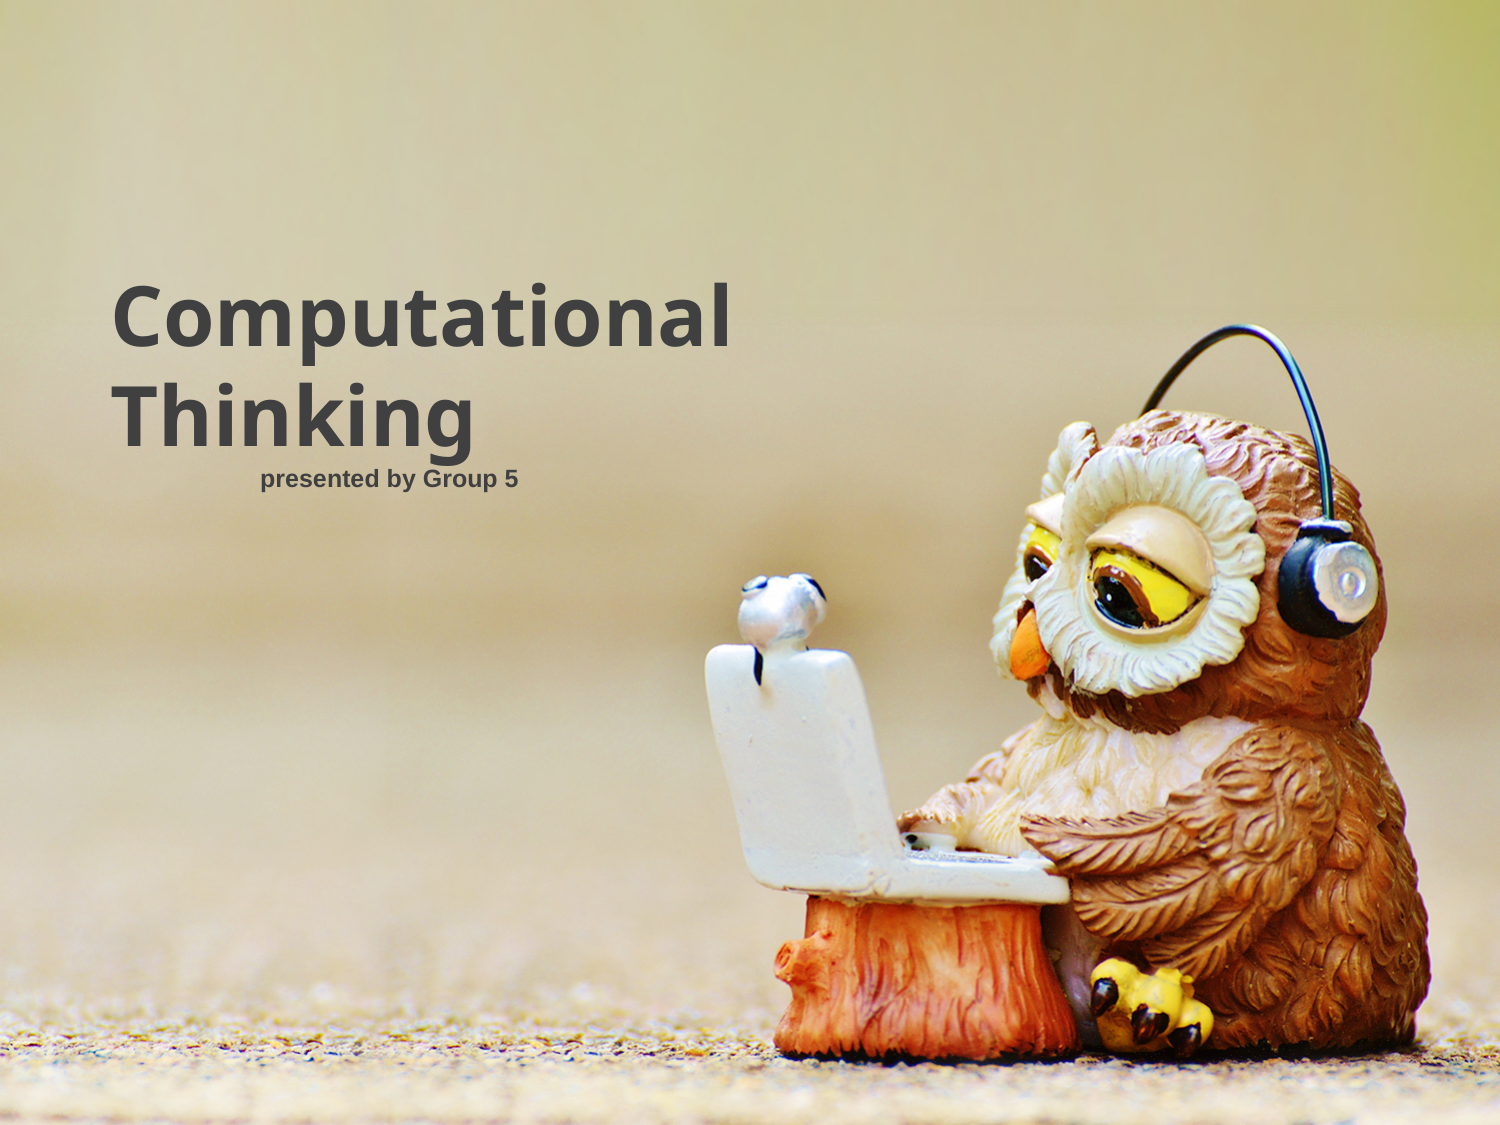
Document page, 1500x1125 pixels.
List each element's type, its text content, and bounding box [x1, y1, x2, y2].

picture [0, 0, 1500, 1125]
text_box Computational Thinking presented by Group 5 [95, 255, 881, 500]
